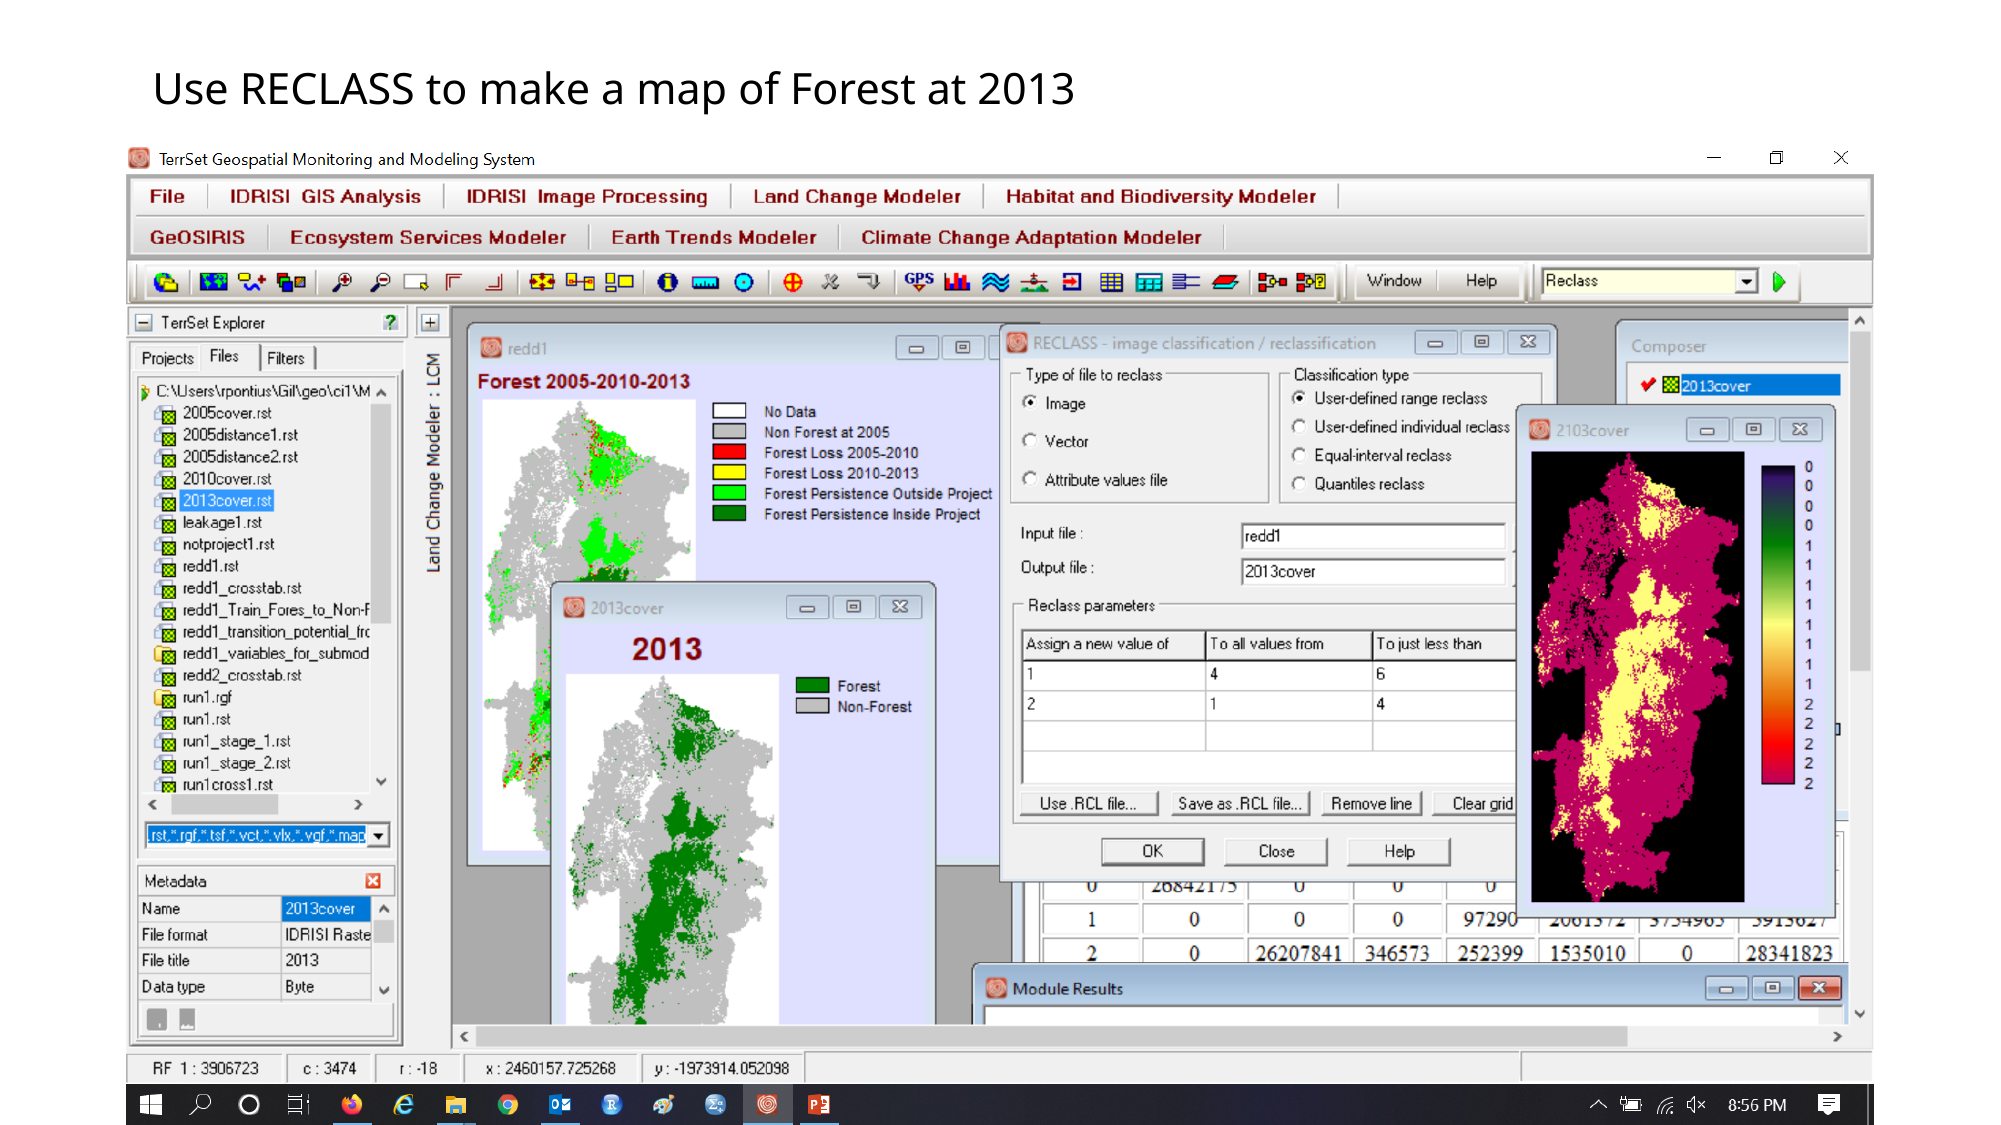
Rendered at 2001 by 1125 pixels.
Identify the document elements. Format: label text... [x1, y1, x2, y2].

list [126, 142, 1874, 1125]
title Use RECLASS to make a map of Forest at 2013 [137, 59, 1863, 123]
